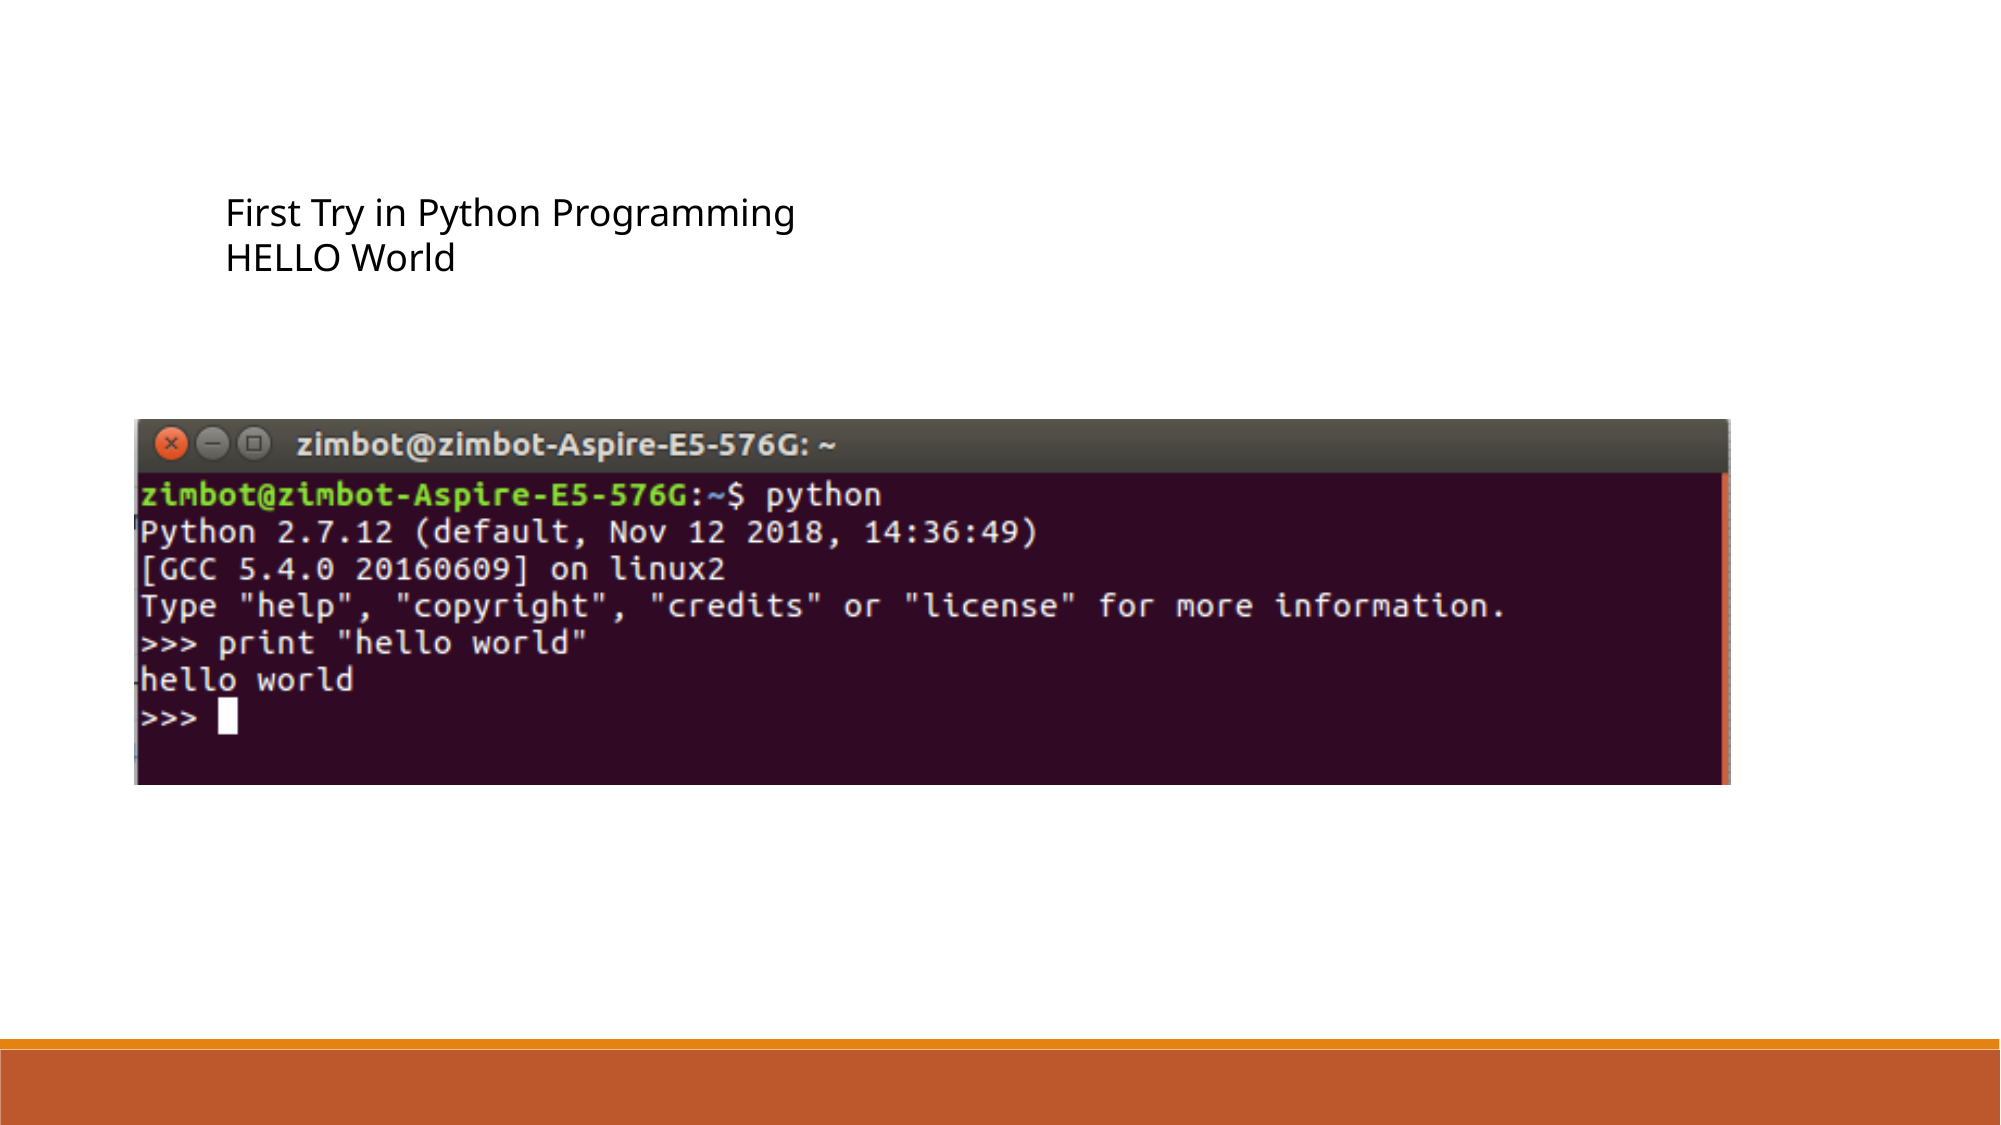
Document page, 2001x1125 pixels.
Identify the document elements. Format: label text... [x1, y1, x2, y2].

text_box First Try in Python Programming HELLO World [224, 112, 1800, 356]
picture [134, 419, 1732, 786]
